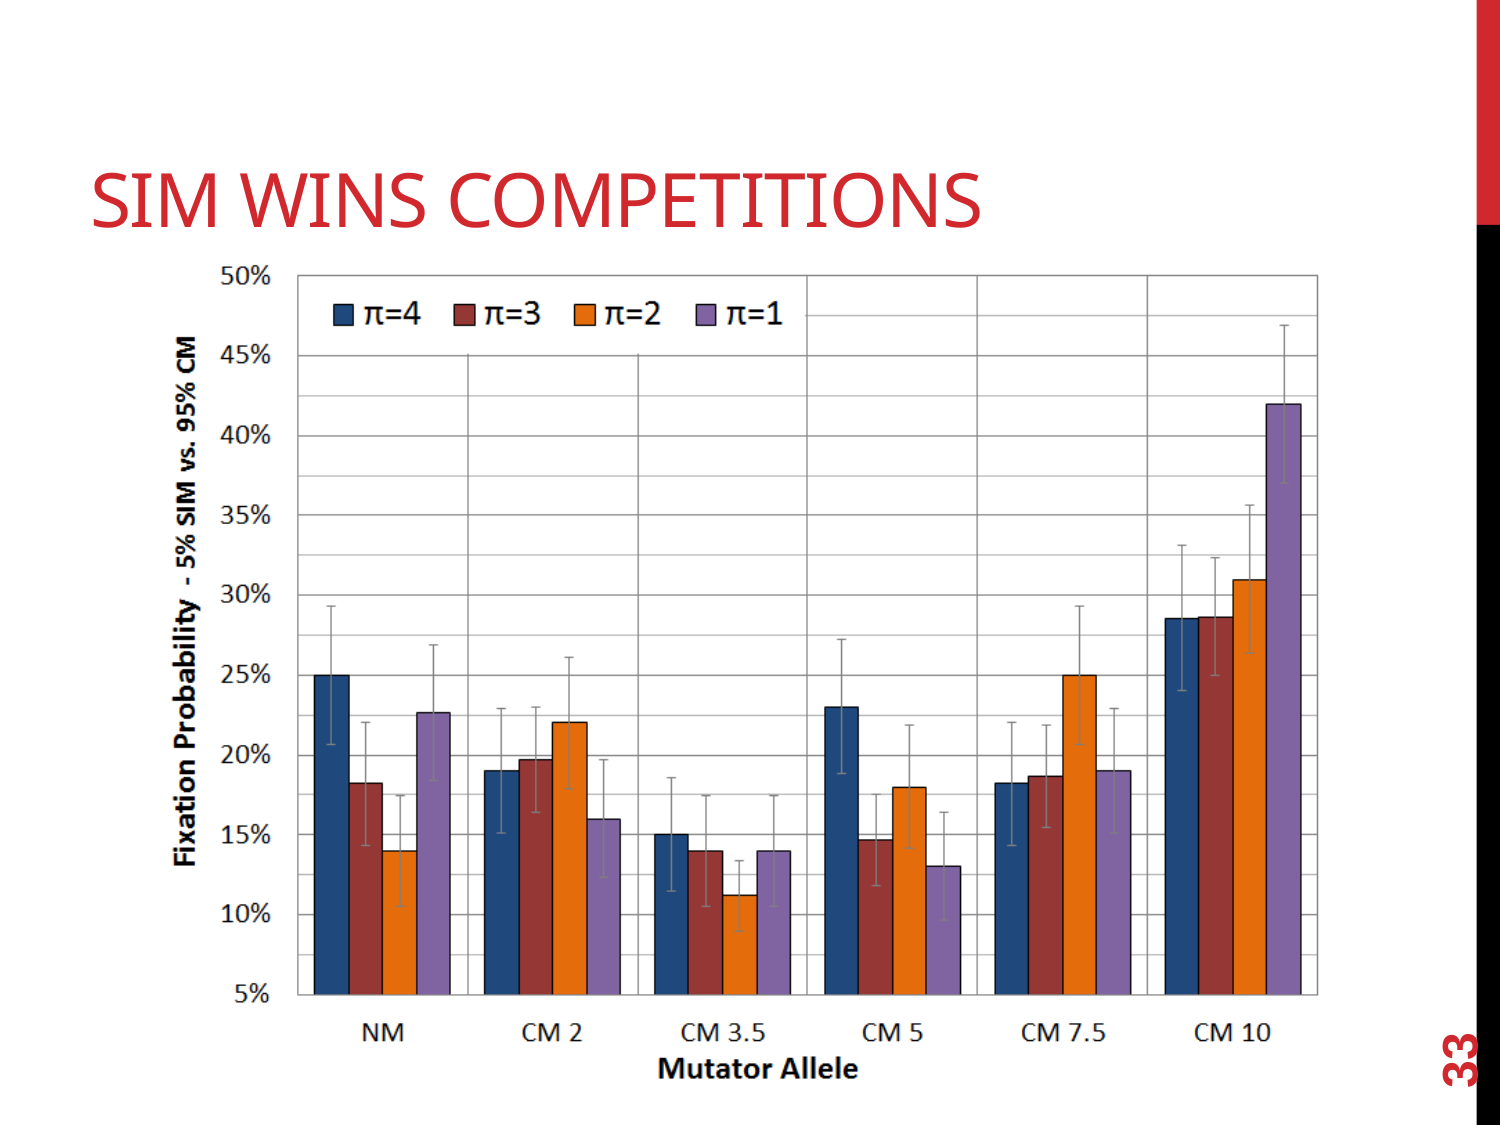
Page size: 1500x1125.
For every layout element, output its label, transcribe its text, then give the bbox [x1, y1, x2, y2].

title SIM wins competitions [75, 25, 1025, 250]
picture [158, 257, 1335, 1095]
slide_number 33 [1427, 887, 1488, 1104]
